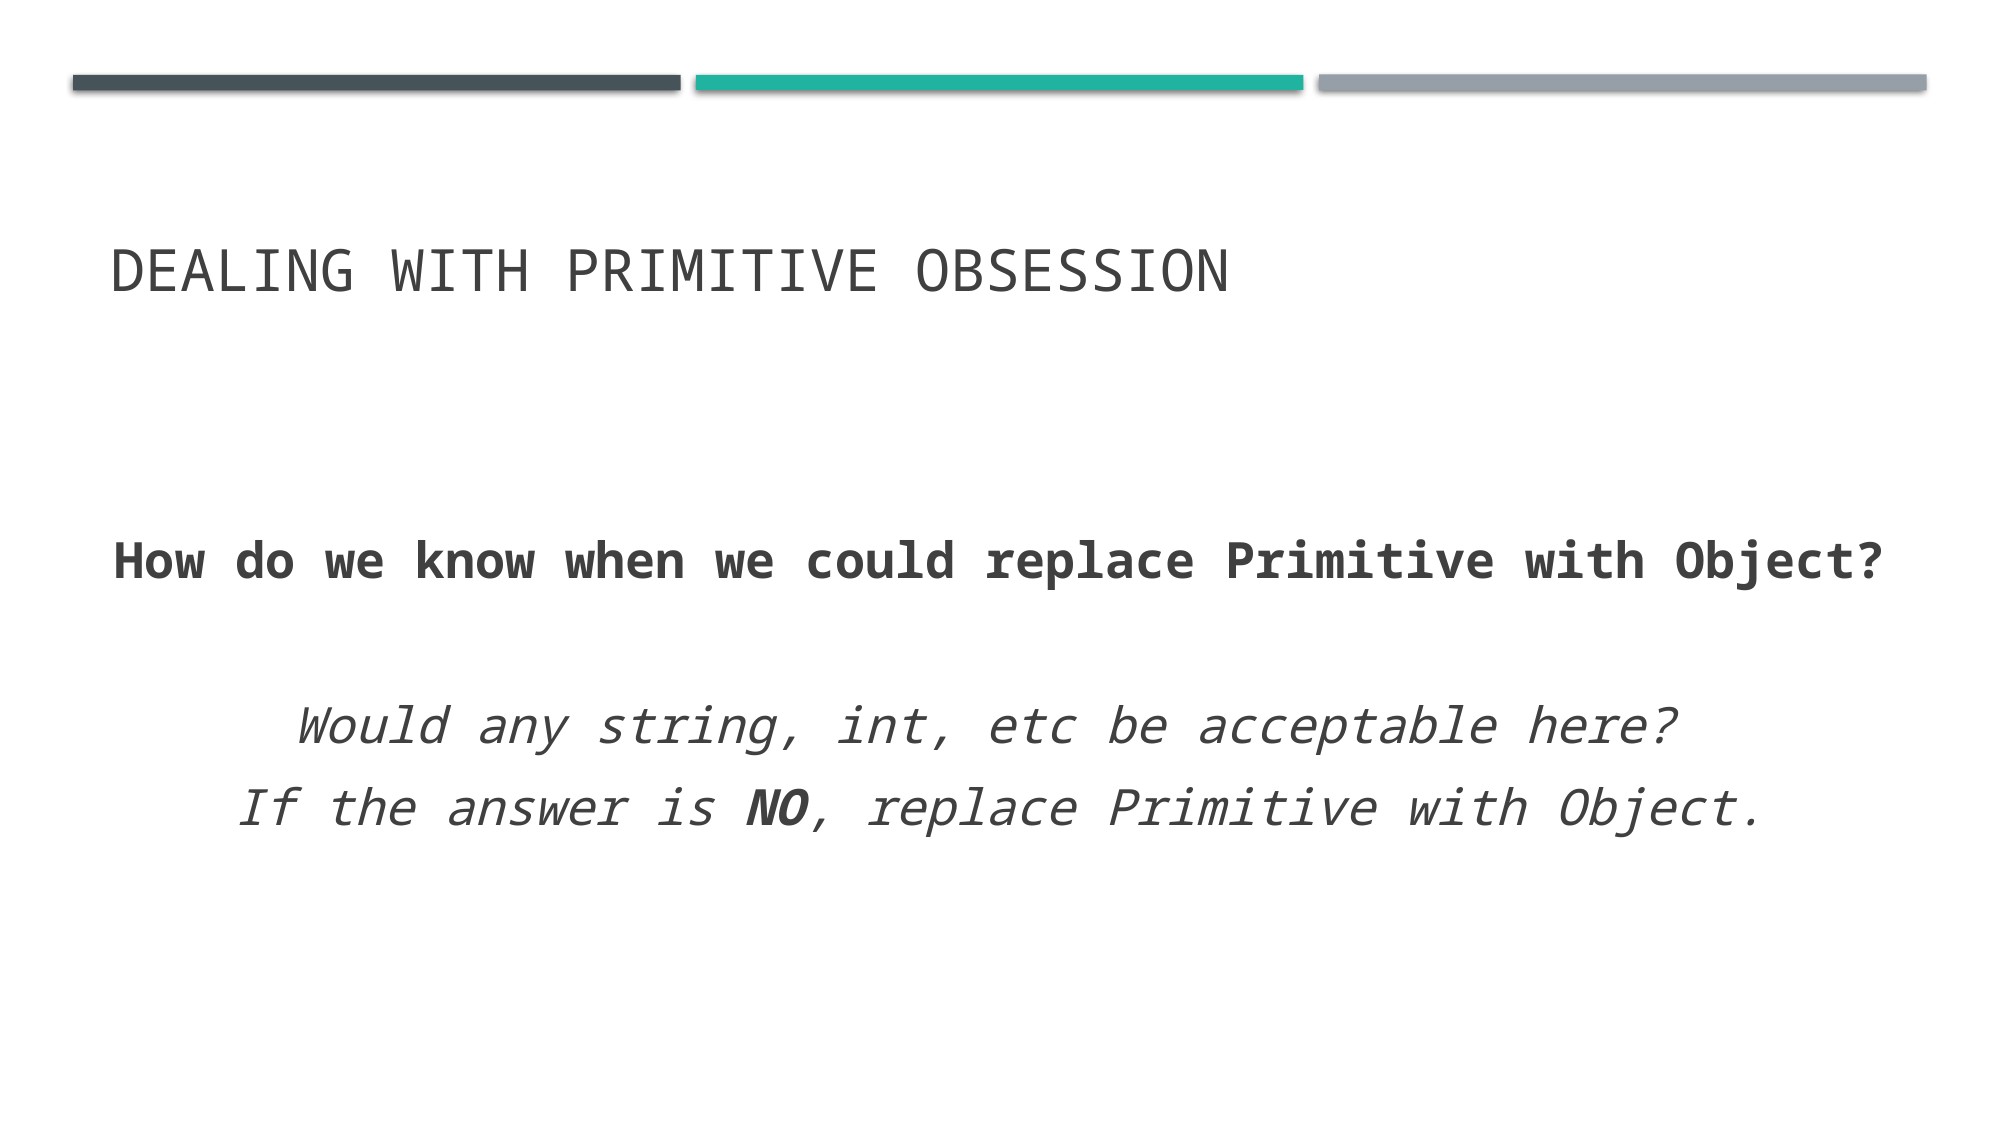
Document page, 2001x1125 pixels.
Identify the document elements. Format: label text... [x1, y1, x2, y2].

list How do we know when we could replace Primitive with Object? Would any string, int, etc be acceptable here? If the answer is NO, replace Primitive with Object. [95, 383, 1905, 981]
title Dealing with primitive obsession [95, 115, 1905, 311]
